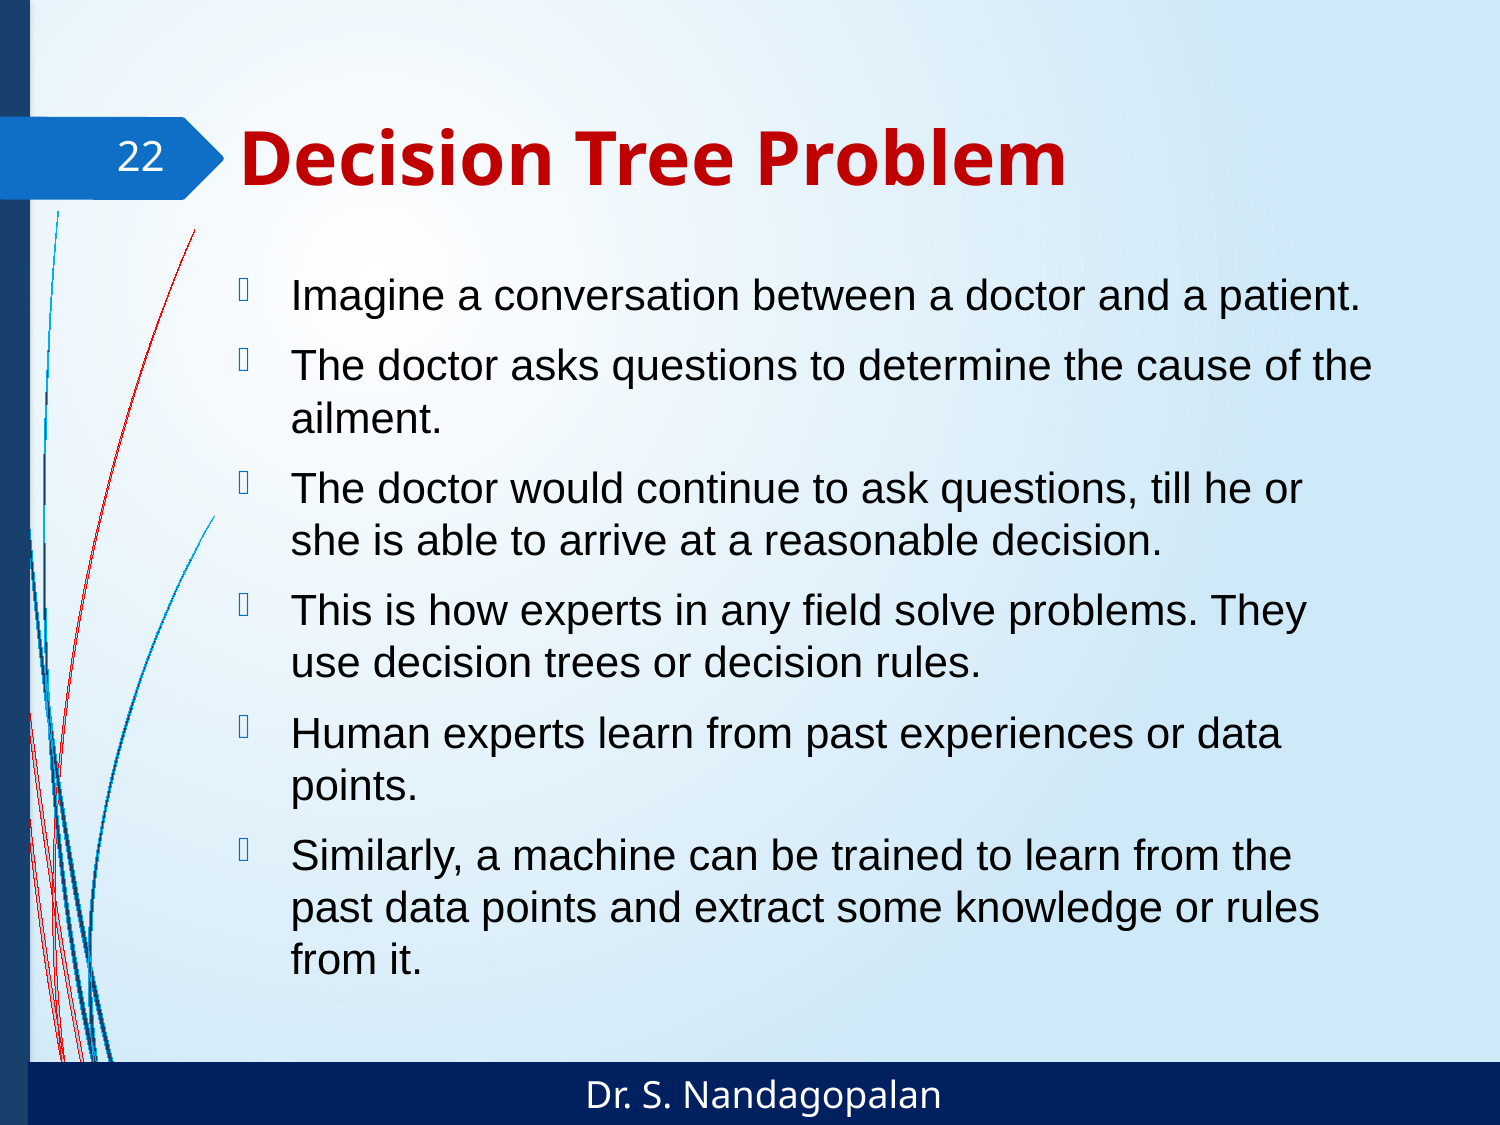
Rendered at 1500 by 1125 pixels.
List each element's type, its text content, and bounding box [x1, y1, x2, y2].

text_box [128, 258, 347, 1125]
slide_number 22 [70, 129, 180, 188]
list Imagine a conversation between a doctor and a patient. The doctor asks questions to determine the cause of the ailment. The doctor would continue to ask questions, till he or she is able to arrive at a reasonable decision. This is how experts in any field solve problems. They use decision trees or decision rules. Human experts learn from past experiences or data points. Similarly, a machine can be trained to learn from the past data points and extract some knowledge or rules from it. [347, 259, 1400, 1031]
title Decision Tree Problem [223, 102, 1400, 249]
